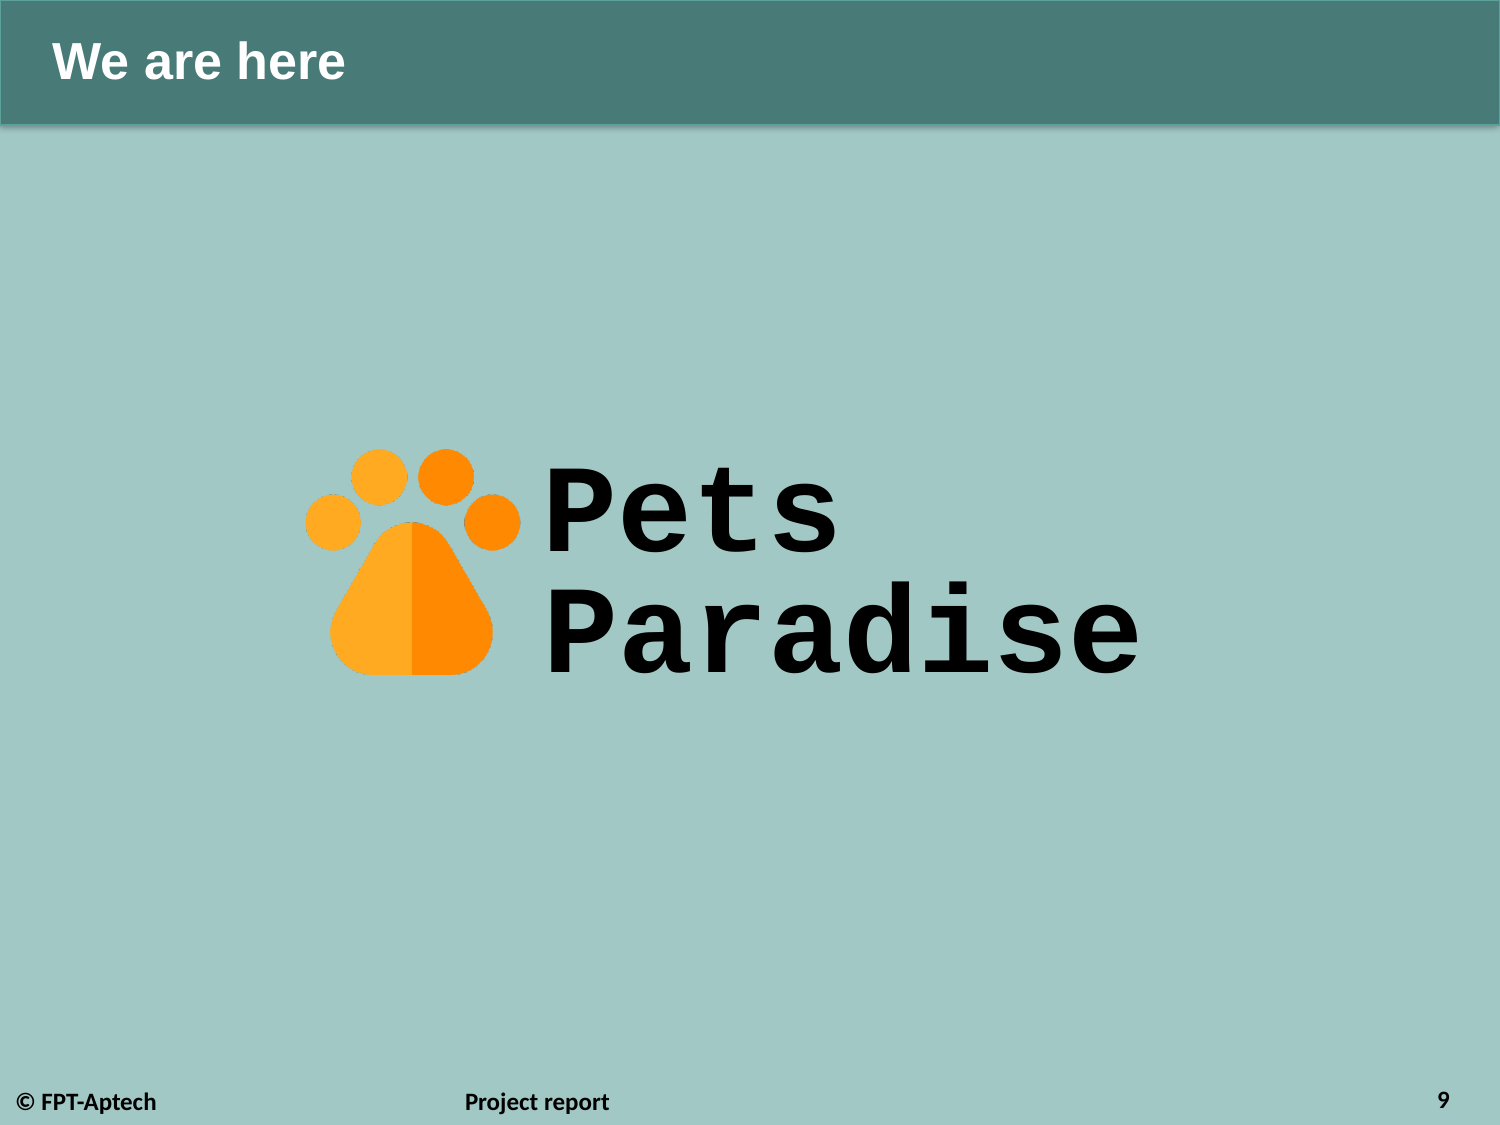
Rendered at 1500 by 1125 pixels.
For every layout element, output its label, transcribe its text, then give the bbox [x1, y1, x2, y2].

title We are here [37, 24, 1388, 93]
text_box Pets [529, 459, 857, 580]
picture [299, 449, 526, 676]
slide_number 9 [1337, 1084, 1465, 1113]
text_box Paradise [528, 581, 1159, 701]
footer © FPT-Aptech Project report [0, 1087, 1325, 1113]
